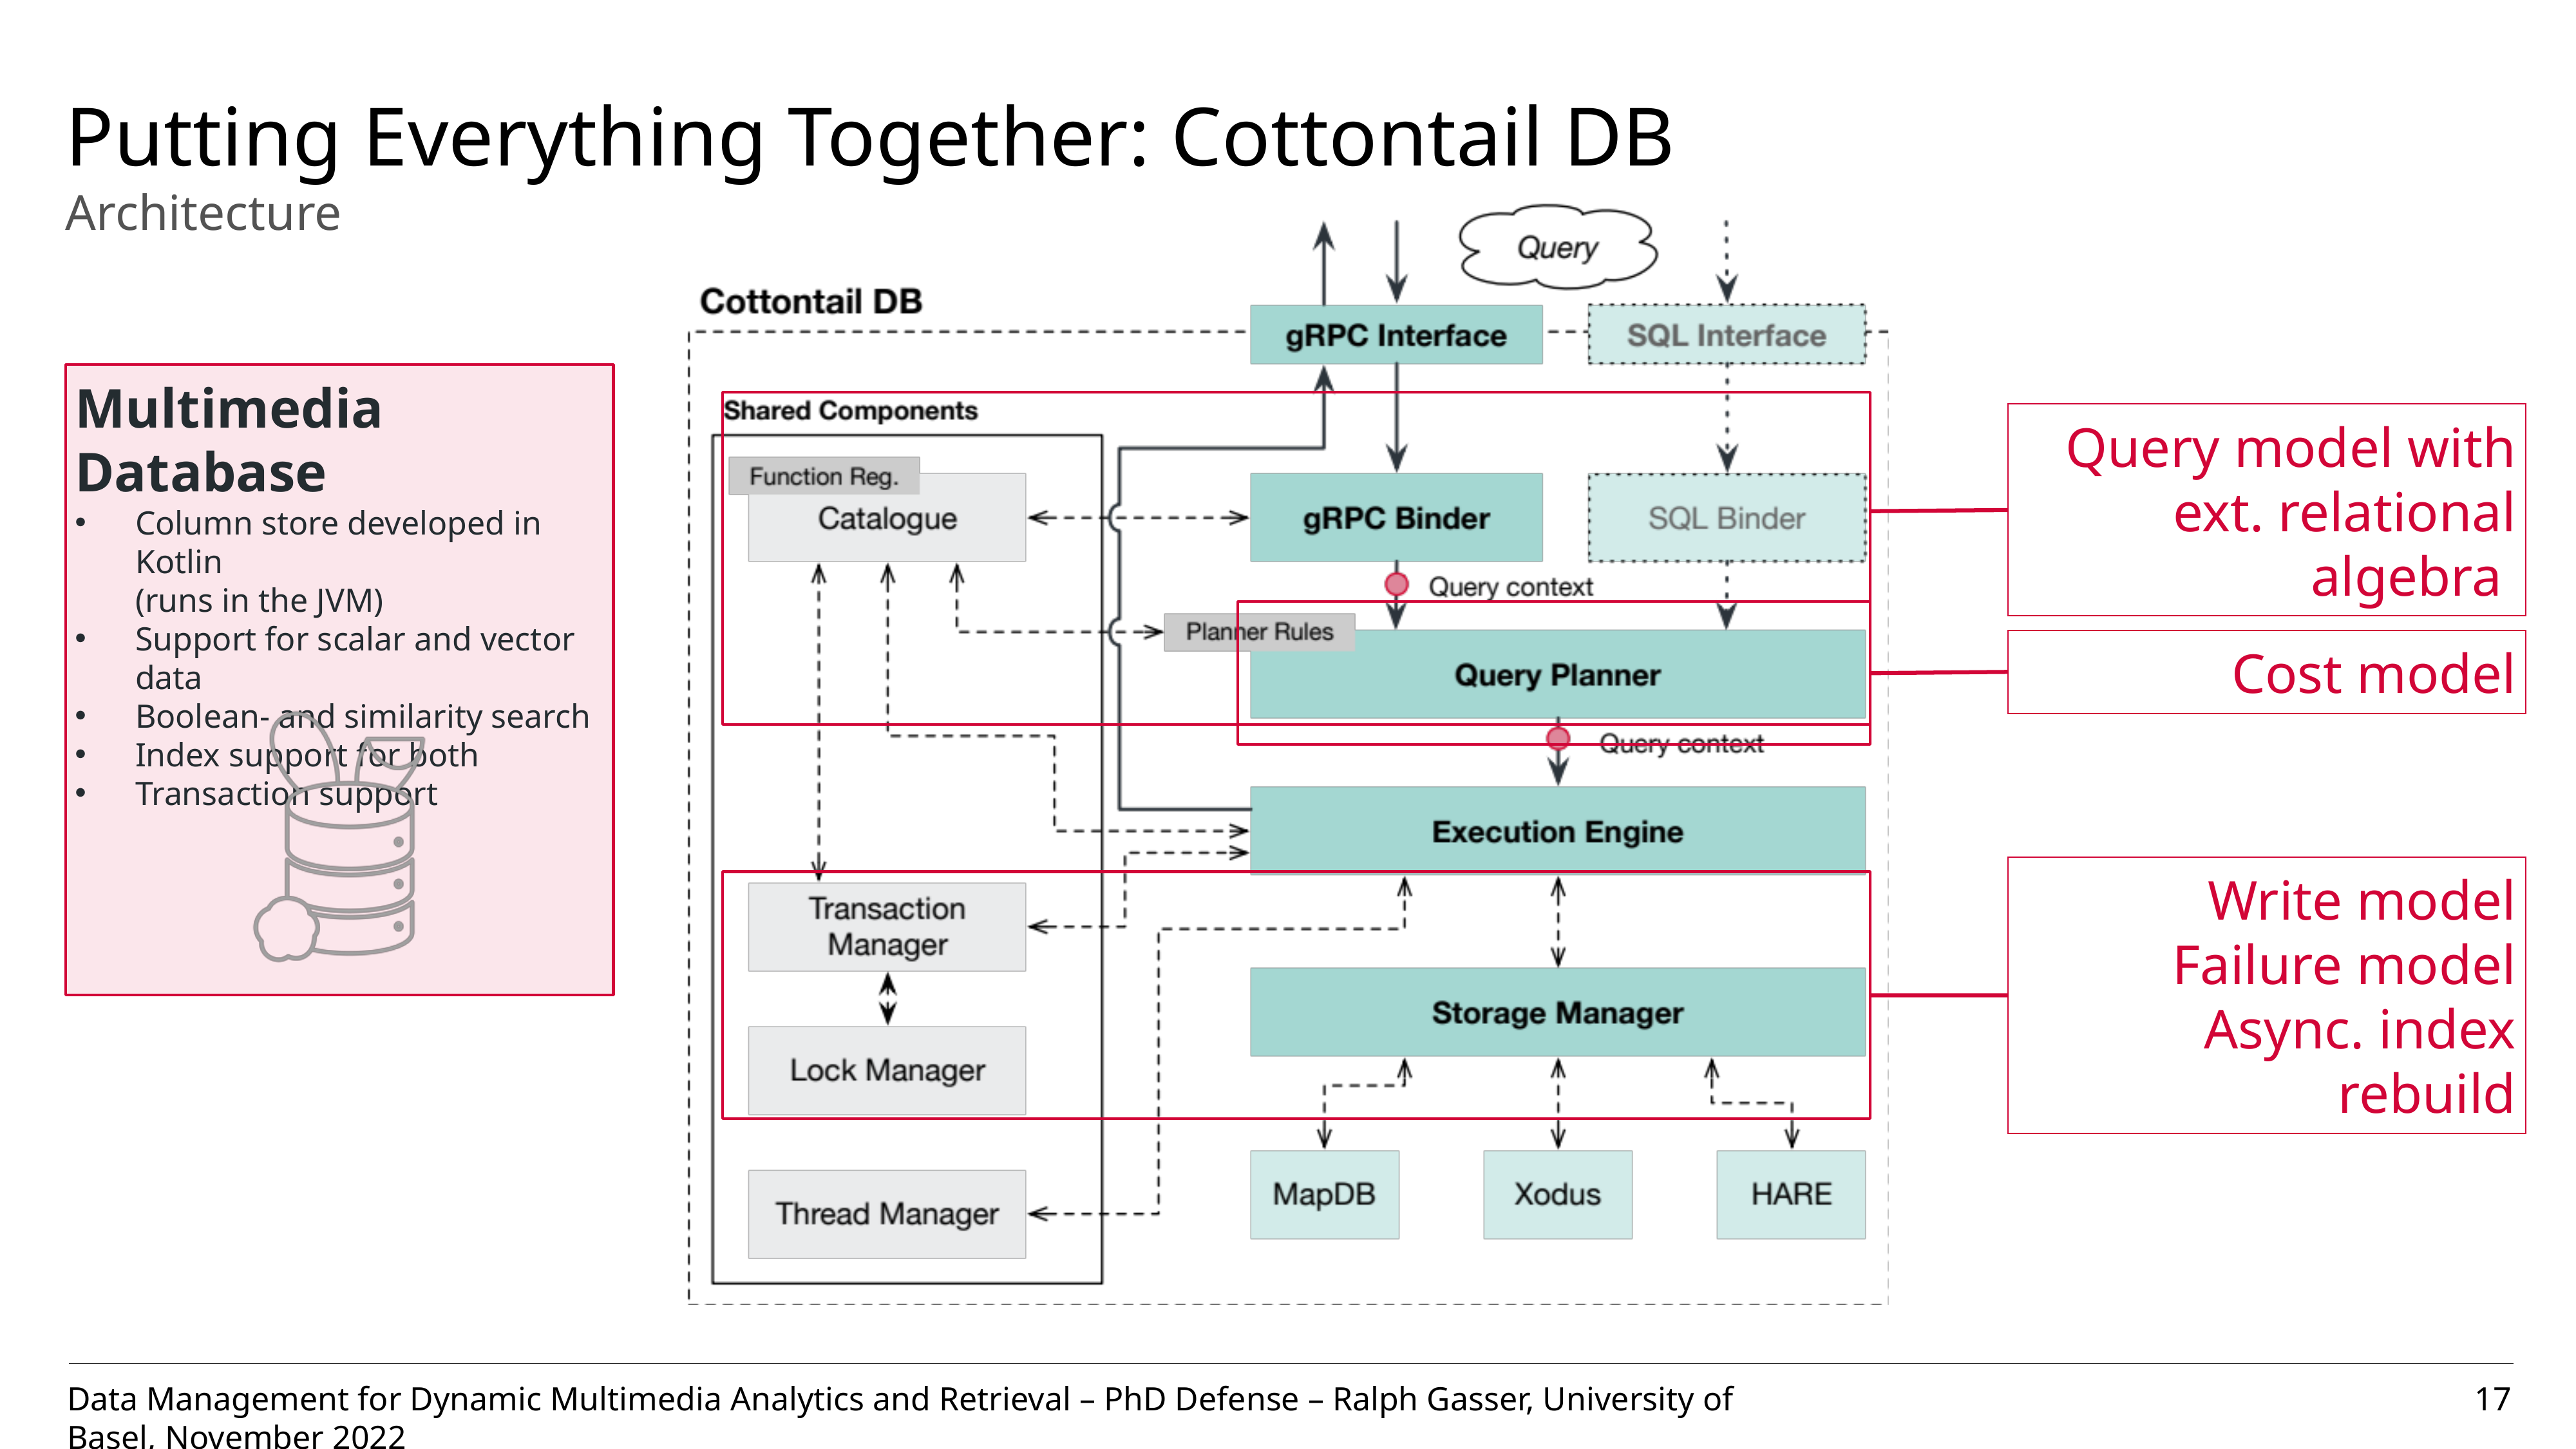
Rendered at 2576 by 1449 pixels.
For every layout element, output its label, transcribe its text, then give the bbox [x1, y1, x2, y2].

picture [687, 203, 1889, 1305]
slide_number 17 [2343, 1378, 2512, 1418]
title Putting Everything Together: Cottontail DB Architecture [65, 85, 2511, 322]
text_box Query model with ext. relational algebra [2008, 404, 2526, 616]
text_box Write model Failure model Async. index rebuild [2008, 857, 2526, 1133]
picture [100, 629, 579, 1045]
text_box Multimedia Database Column store developed in Kotlin (runs in the JVM) Support for scalar and vector data Boolean- and similarity search Index support for both Transaction support [65, 365, 614, 996]
text_box Cost model [2008, 630, 2526, 714]
